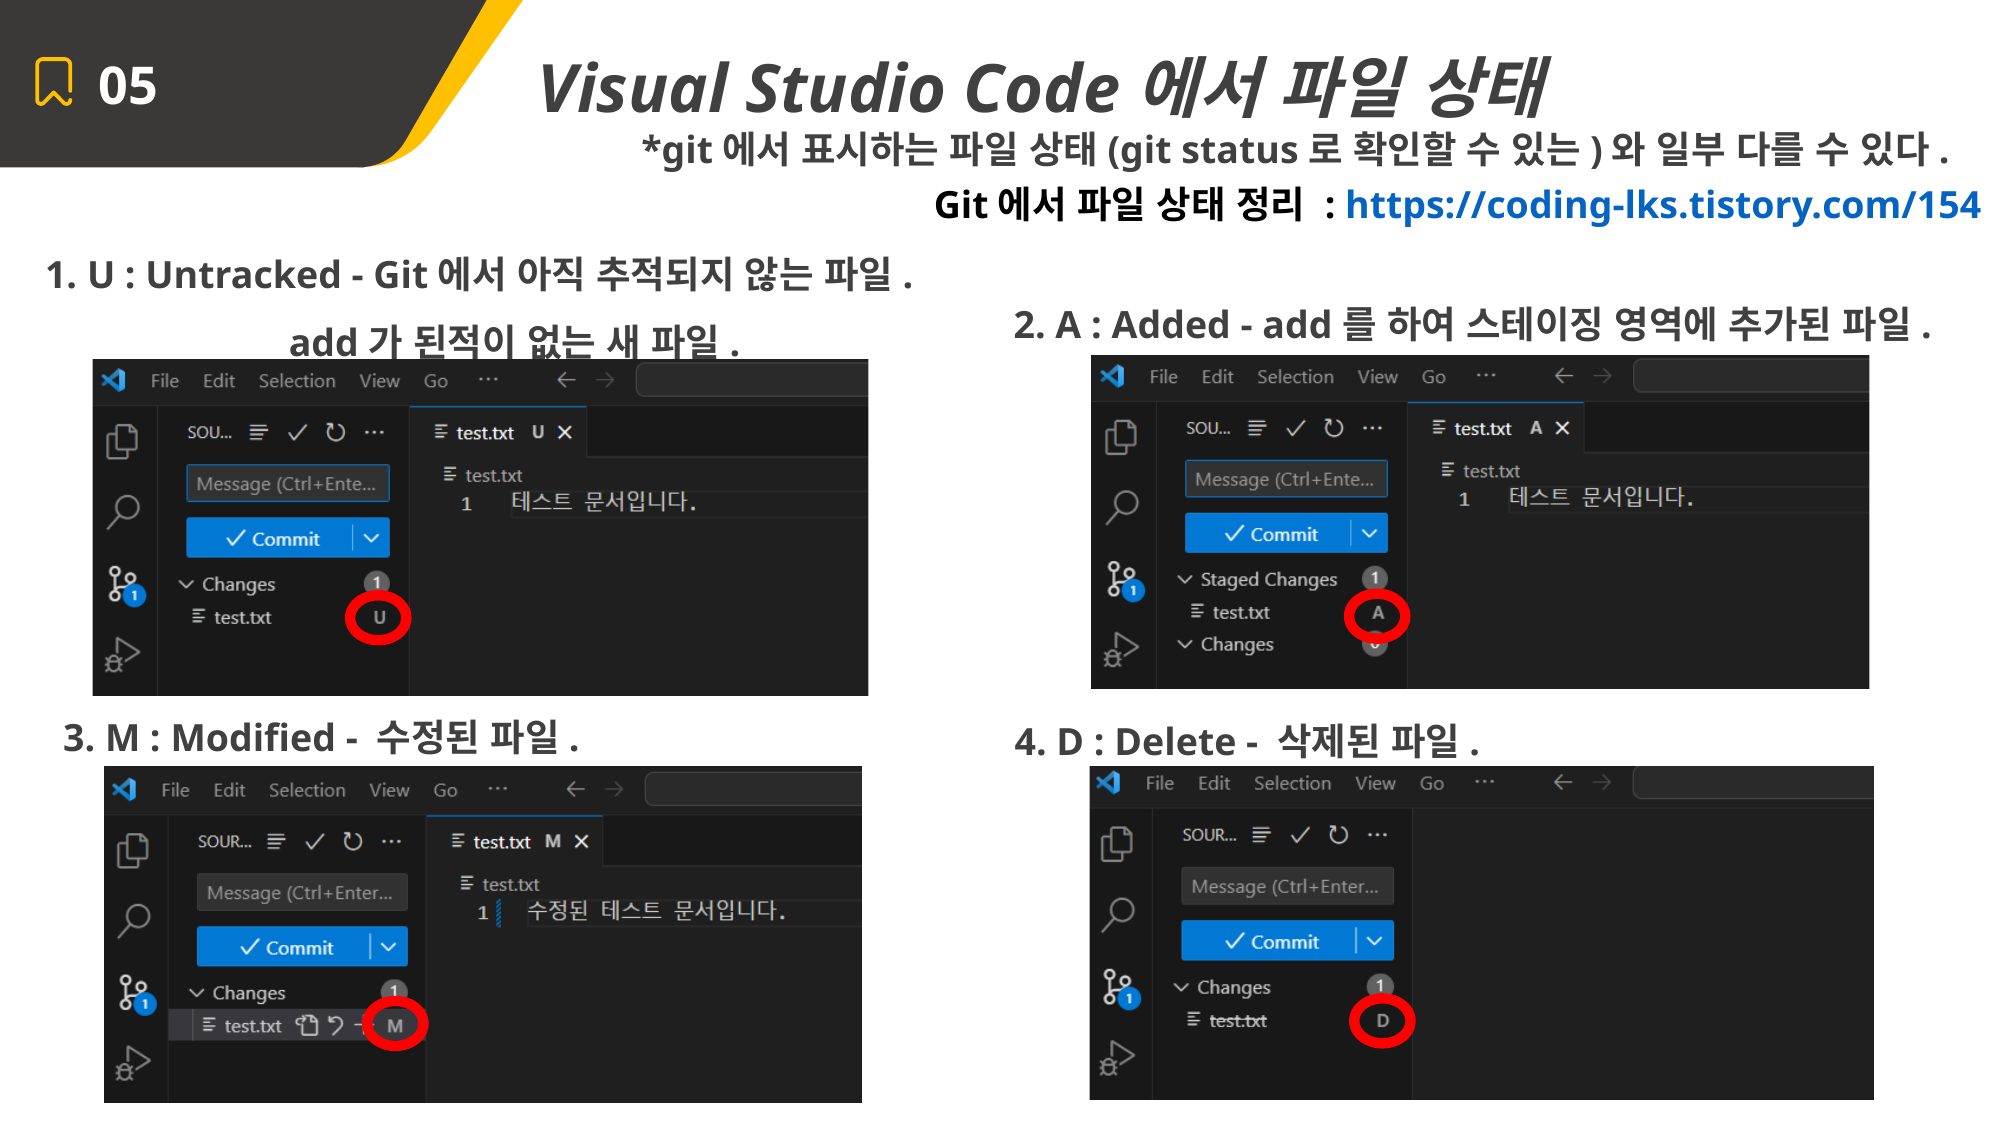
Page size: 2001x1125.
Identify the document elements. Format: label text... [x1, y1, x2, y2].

text_box Git에서 파일 상태 정리 : https://coding-lks.tistory.com/154 [919, 173, 2000, 240]
text_box [365, 0, 488, 168]
picture [104, 766, 862, 1103]
picture [92, 359, 869, 696]
text_box 05 [0, 0, 365, 169]
text_box [35, 57, 73, 106]
picture [1090, 355, 1870, 689]
text_box 3. M : Modified - 수정된 파일. [48, 684, 961, 767]
text_box *git에서 표시하는 파일 상태(git status로 확인할 수 있는)와 일부 다를 수 있다. [626, 96, 2000, 179]
text_box Visual Studio Code에서 파일 상태 [522, 0, 2000, 134]
text_box 4. D : Delete - 삭제된 파일. [999, 688, 1913, 771]
text_box 1. U : Untracked - Git에서 아직 추적되지 않는 파일. add가 된적이 없는 새 파일. [30, 221, 959, 372]
text_box [371, 0, 522, 168]
text_box 2. A : Added - add를 하여 스테이징 영역에 추가된 파일. [998, 271, 2000, 354]
picture [1089, 766, 1874, 1100]
